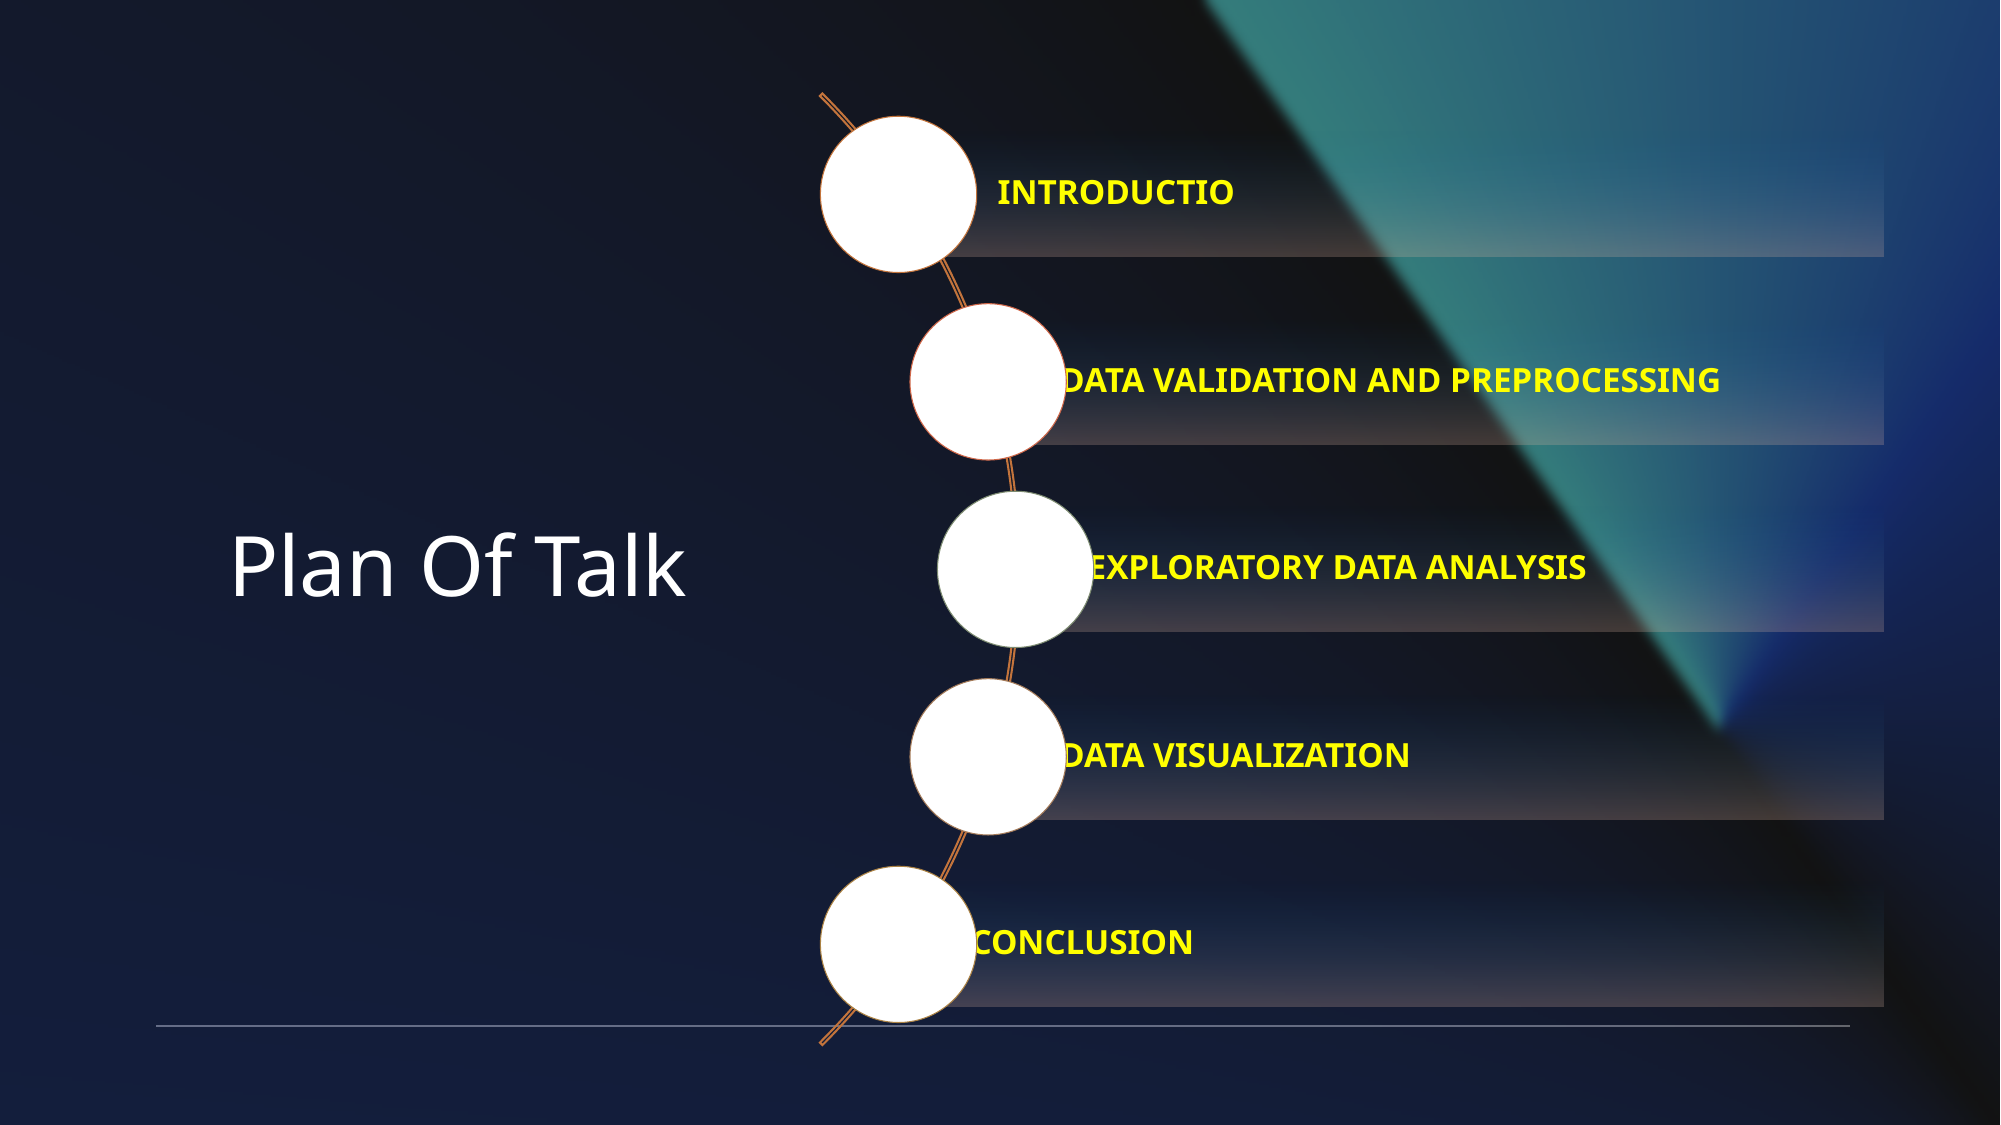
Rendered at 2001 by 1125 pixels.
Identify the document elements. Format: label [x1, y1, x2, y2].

picture [0, 0, 2000, 1125]
list [804, 69, 1899, 1070]
